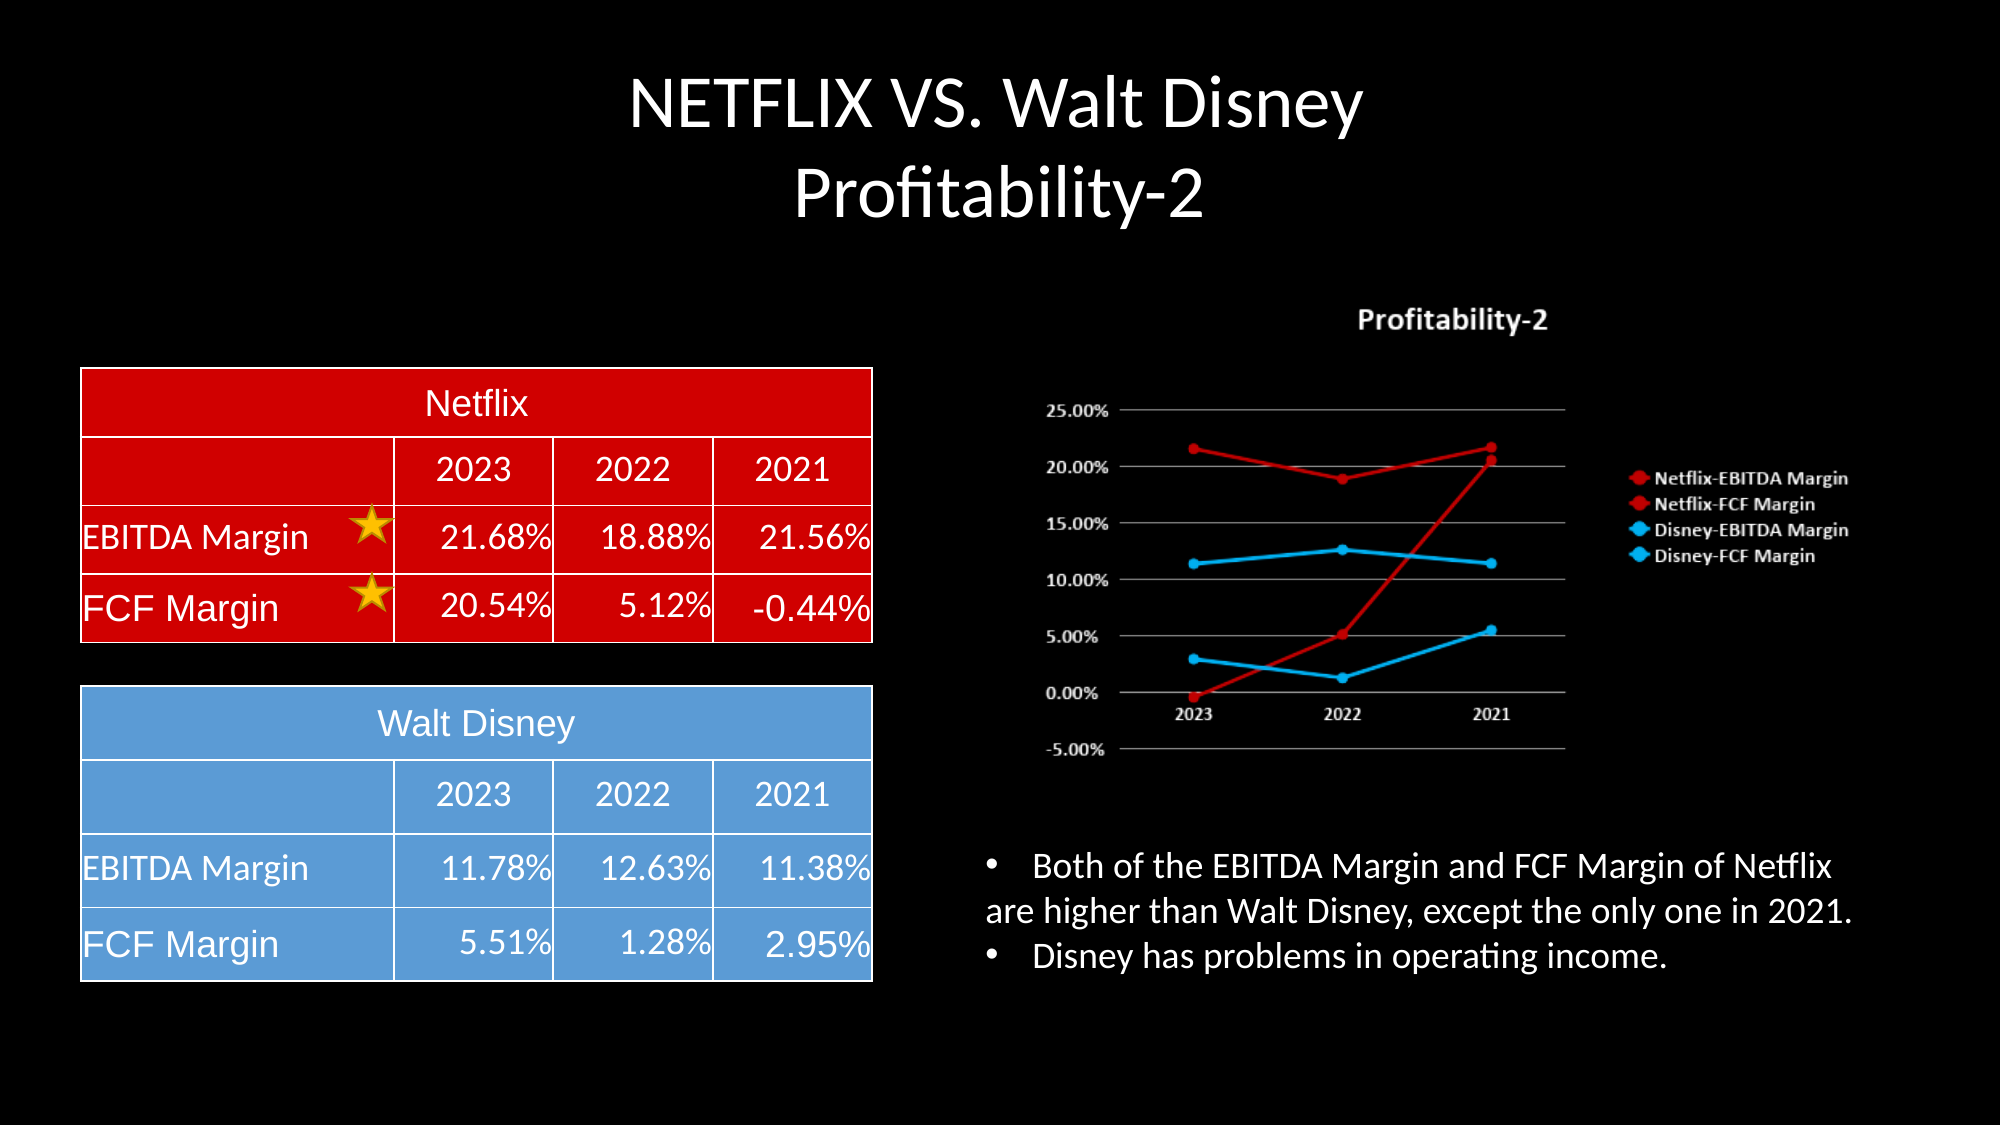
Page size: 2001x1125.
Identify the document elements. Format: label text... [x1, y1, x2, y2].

table_cell 2022 [554, 438, 712, 505]
table_cell 2021 [714, 438, 871, 505]
table_cell 5.12% [554, 575, 712, 642]
table_cell [82, 761, 393, 833]
table_header Walt Disney [82, 687, 871, 759]
table_cell [82, 438, 393, 505]
table_cell EBITDA Margin [82, 835, 393, 907]
table_cell 2023 [395, 438, 552, 505]
text_box NETFLIX VS. Walt Disney Profitability-2 [613, 44, 1387, 240]
table_header Netflix [82, 369, 871, 436]
table_cell 21.68% [395, 506, 552, 573]
text_box [351, 573, 393, 610]
table_cell 11.38% [714, 835, 871, 907]
table_cell FCF Margin [82, 908, 393, 980]
table_cell 1.28% [554, 908, 712, 980]
text_box [351, 505, 393, 542]
table_cell 2.95% [714, 908, 871, 980]
table_cell EBITDA Margin [82, 506, 393, 573]
table_cell 12.63% [554, 835, 712, 907]
table_cell -0.44% [714, 575, 871, 642]
table_cell 21.56% [714, 506, 871, 573]
picture [970, 298, 1936, 803]
table_cell 20.54% [395, 575, 552, 642]
table_cell 2021 [714, 761, 871, 833]
table_cell 11.78% [395, 835, 552, 907]
table_cell 5.51% [395, 908, 552, 980]
table_cell FCF Margin [82, 575, 393, 642]
table_cell 2023 [395, 761, 552, 833]
table_cell 2022 [554, 761, 712, 833]
table_cell 18.88% [554, 506, 712, 573]
text_box Both of the EBITDA Margin and FCF Margin of Netflix are higher than Walt Disney, except the only one in 2021. Disney has problems in operating income. [970, 833, 1923, 984]
